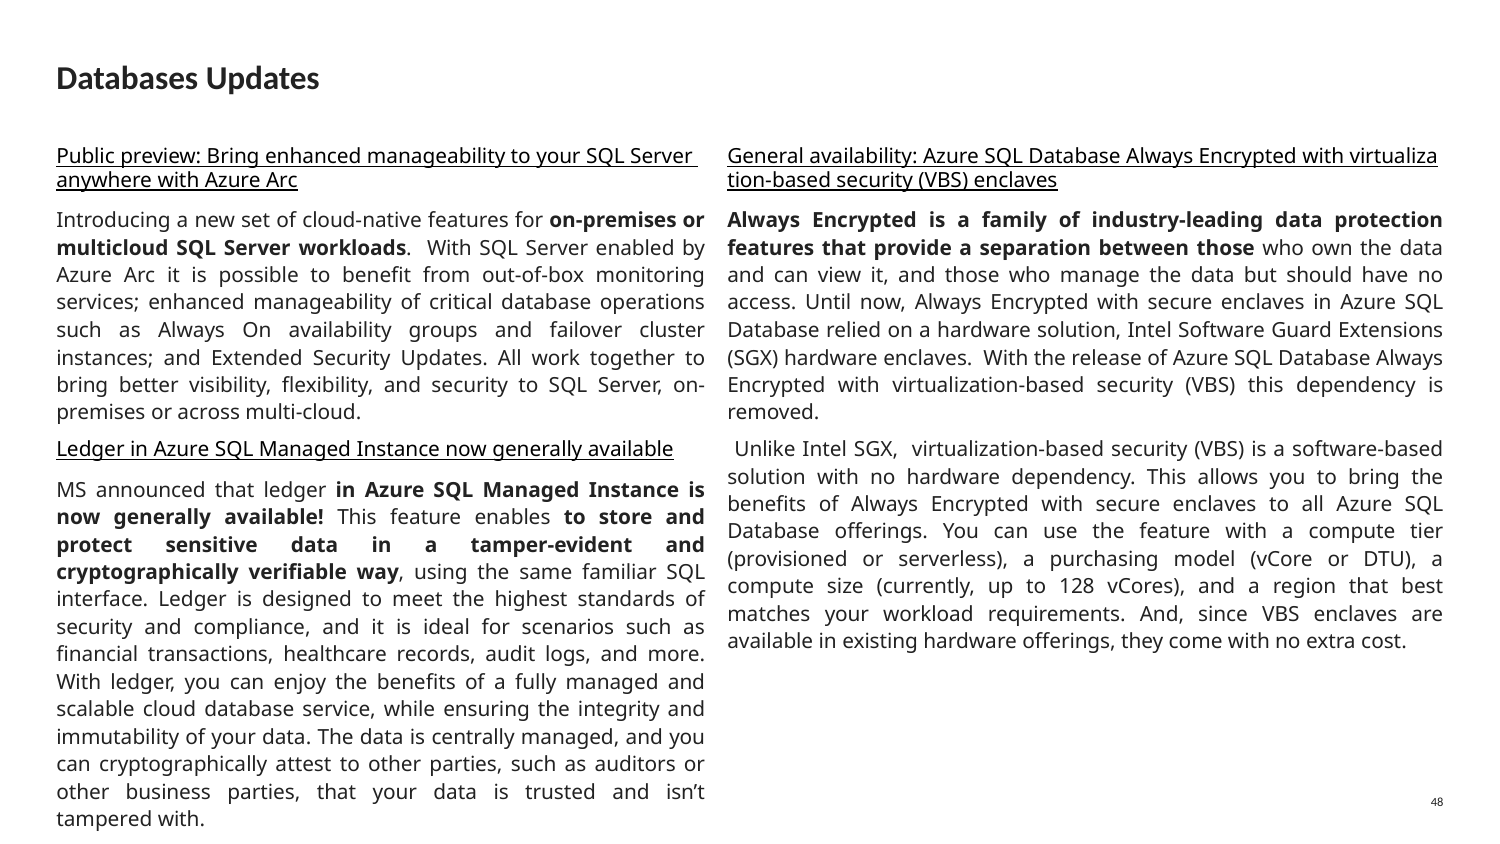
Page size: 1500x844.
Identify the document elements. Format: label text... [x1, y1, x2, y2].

list Public preview: Bring enhanced manageability to your SQL Server anywhere with Azure Arc Introducing a new set of cloud-native features for on-premises or multicloud SQL Server workloads. With SQL Server enabled by Azure Arc it is possible to benefit from out-of-box monitoring services; enhanced manageability of critical database operations such as Always On availability groups and failover cluster instances; and Extended Security Updates. All work together to bring better visibility, flexibility, and security to SQL Server, on-premises or across multi-cloud. Ledger in Azure SQL Managed Instance now generally available MS announced that ledger in Azure SQL Managed Instance is now generally available! This feature enables to store and protect sensitive data in a tamper-evident and cryptographically verifiable way, using the same familiar SQL interface. Ledger is designed to meet the highest standards of security and compliance, and it is ideal for scenarios such as financial transactions, healthcare records, audit logs, and more. With ledger, you can enjoy the benefits of a fully managed and scalable cloud database service, while ensuring the integrity and immutability of your data. The data is centrally managed, and you can cryptographically attest to other parties, such as auditors or other business parties, that your data is trusted and isn’t tampered with. [56, 140, 706, 760]
list General availability: Azure SQL Database Always Encrypted with virtualization-based security (VBS) enclaves Always Encrypted is a family of industry-leading data protection features that provide a separation between those who own the data and can view it, and those who manage the data but should have no access. Until now, Always Encrypted with secure enclaves in Azure SQL Database relied on a hardware solution, Intel Software Guard Extensions (SGX) hardware enclaves. With the release of Azure SQL Database Always Encrypted with virtualization-based security (VBS) this dependency is removed. Unlike Intel SGX, virtualization-based security (VBS) is a software-based solution with no hardware dependency. This allows you to bring the benefits of Always Encrypted with secure enclaves to all Azure SQL Database offerings. You can use the feature with a compute tier (provisioned or serverless), a purchasing model (vCore or DTU), a compute size (currently, up to 128 vCores), and a region that best matches your workload requirements. And, since VBS enclaves are available in existing hardware offerings, they come with no extra cost. [727, 140, 1444, 760]
title Databases Updates [56, 56, 1444, 113]
